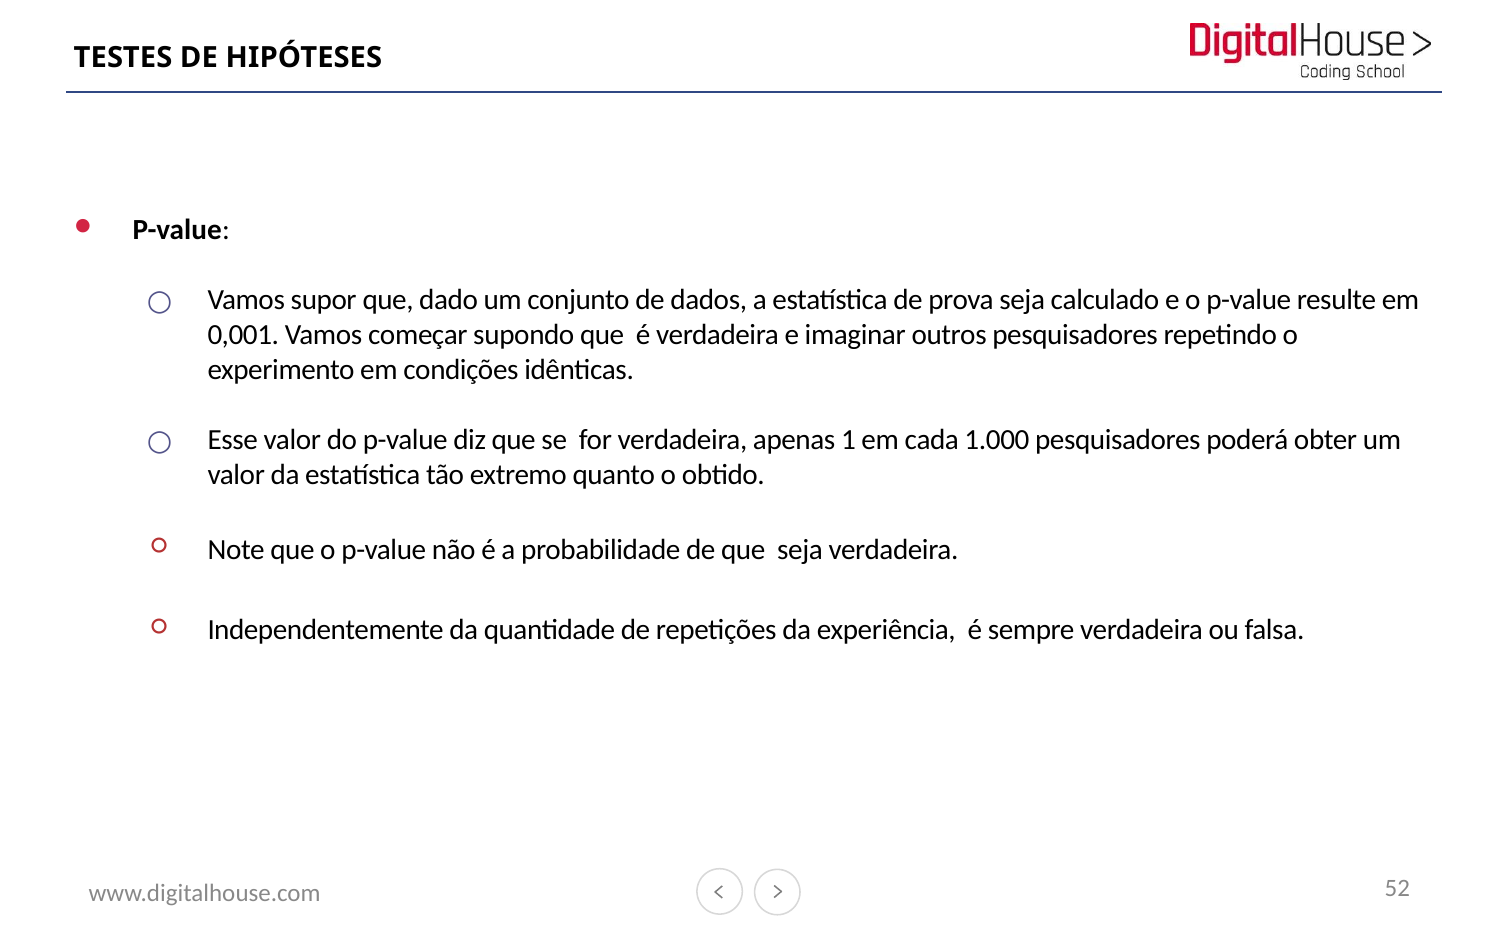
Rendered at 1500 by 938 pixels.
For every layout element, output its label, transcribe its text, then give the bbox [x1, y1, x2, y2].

title TESTES DE HIPÓTESES [73, 23, 1074, 89]
slide_number 52 [1074, 861, 1425, 911]
picture [1190, 23, 1431, 80]
